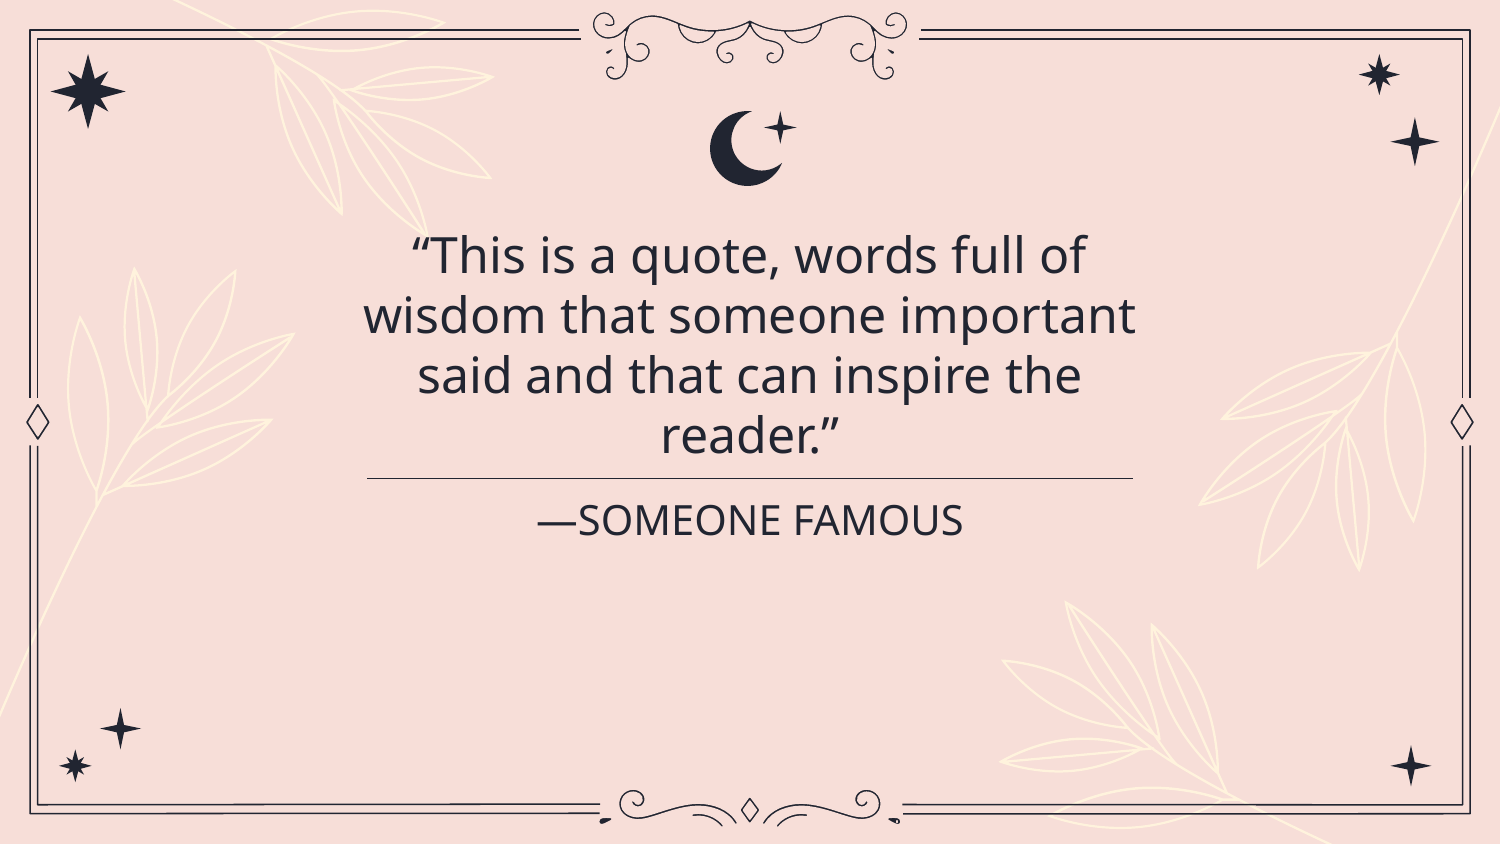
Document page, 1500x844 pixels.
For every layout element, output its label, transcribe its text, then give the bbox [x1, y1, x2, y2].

subtitle “This is a quote, words full of wisdom that someone important said and that can inspire the reader.” [317, 274, 1183, 479]
title —SOMEONE FAMOUS [317, 479, 1183, 550]
